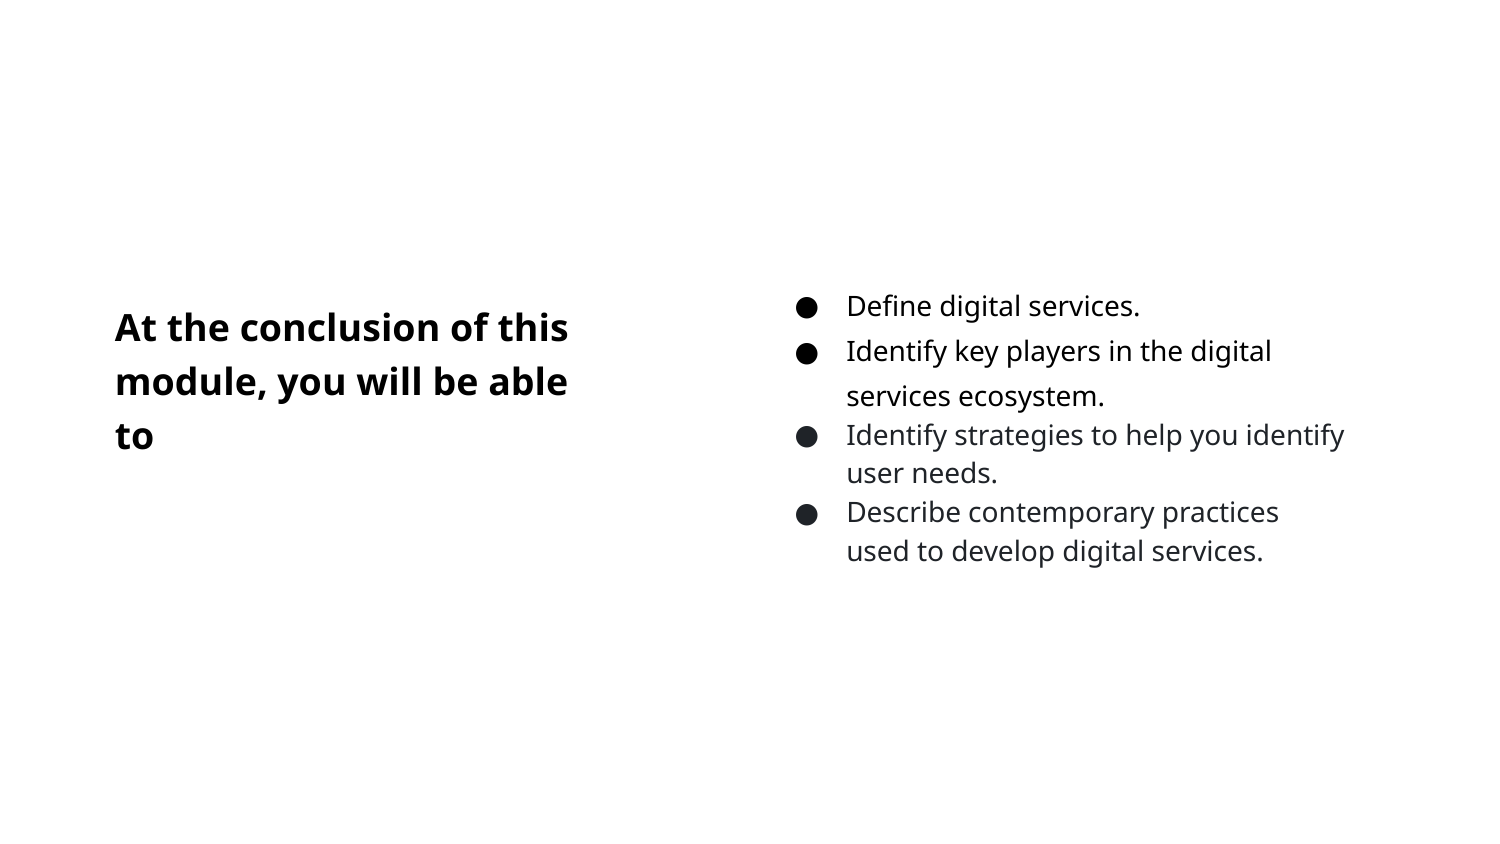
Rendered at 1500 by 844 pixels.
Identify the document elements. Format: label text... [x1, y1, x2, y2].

text_box At the conclusion of this module, you will be able to [99, 353, 613, 399]
text_box Define digital services. Identify key players in the digital services ecosystem. Identify strategies to help you identify user needs. Describe contemporary practices used to develop digital services. [756, 213, 1363, 631]
